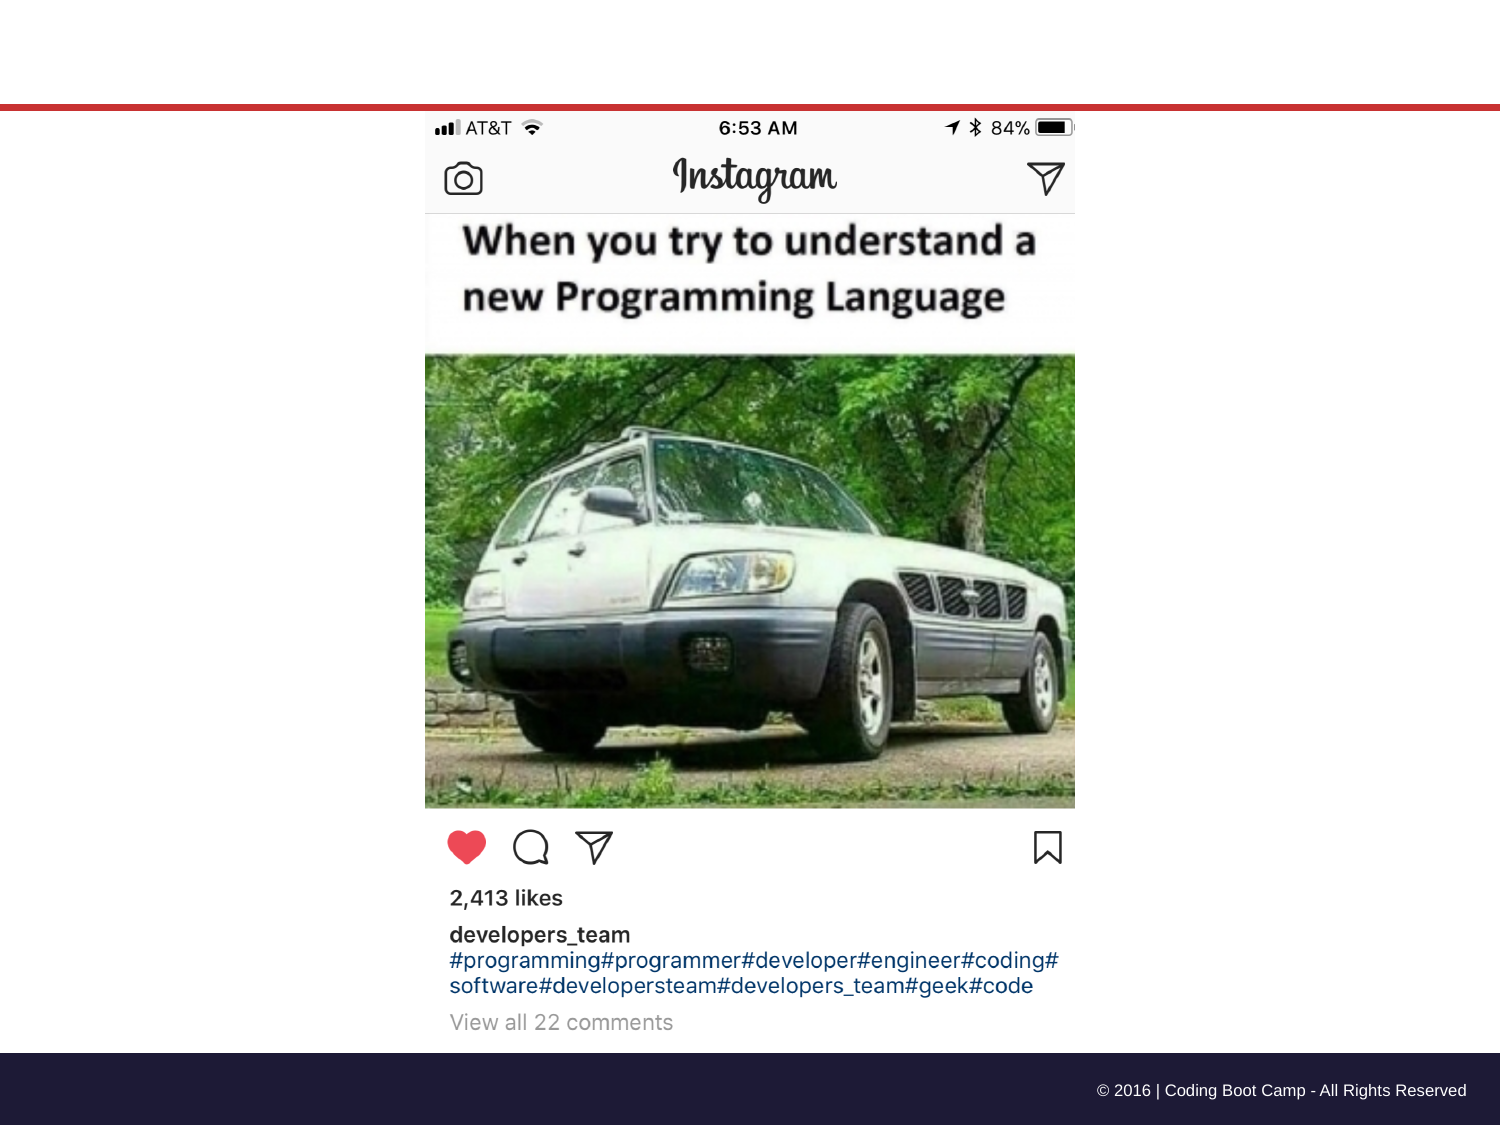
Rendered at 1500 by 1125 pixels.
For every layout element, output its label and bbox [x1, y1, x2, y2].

title [50, 0, 948, 108]
picture [424, 111, 1076, 1041]
